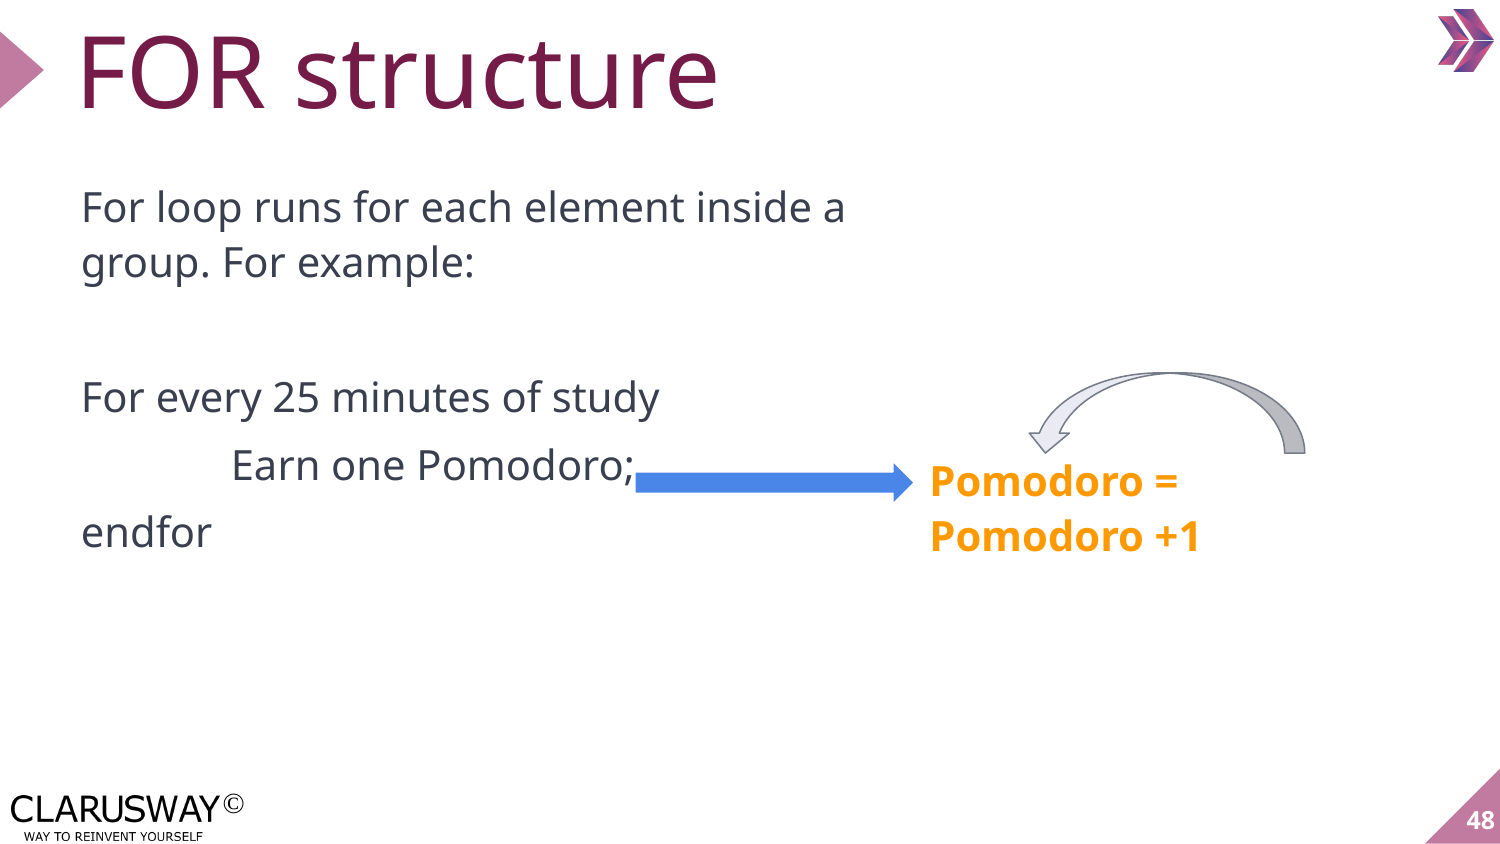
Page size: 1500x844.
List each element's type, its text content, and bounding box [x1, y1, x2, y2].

picture [11, 795, 220, 841]
text_box [1029, 372, 1305, 454]
picture [1438, 9, 1494, 72]
title FOR structure [75, 31, 1001, 210]
text_box Pomodoro = Pomodoro +1 [914, 434, 1416, 531]
list For loop runs for each element inside a group. For example: For every 25 minutes of study Earn one Pomodoro; endfor [80, 175, 916, 573]
text_box [634, 461, 915, 505]
slide_number 48 [1461, 809, 1496, 839]
